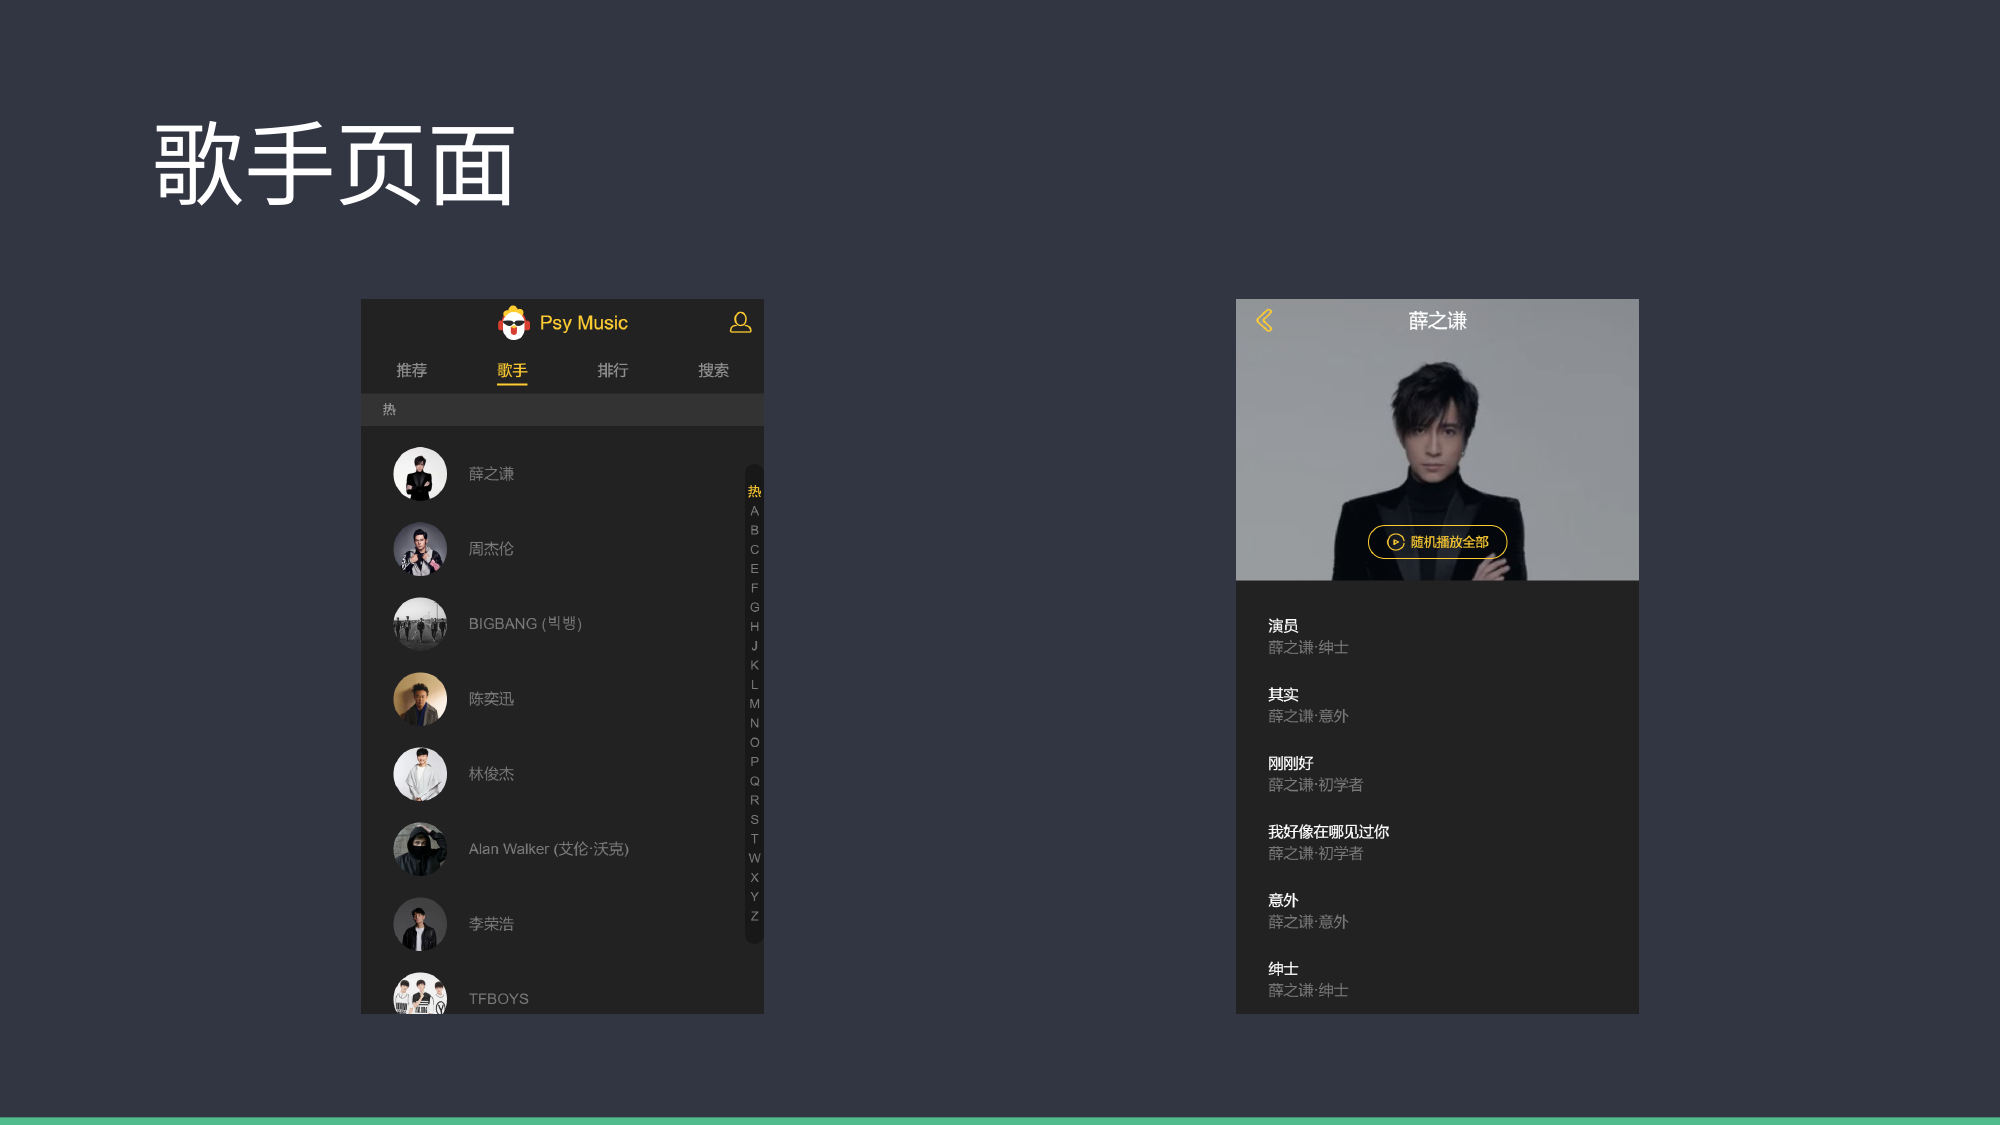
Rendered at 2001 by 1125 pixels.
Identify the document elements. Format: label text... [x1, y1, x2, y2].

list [361, 299, 764, 1014]
title 歌手页面 [137, 59, 1863, 278]
text_box [0, 1116, 2000, 1125]
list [1236, 299, 1639, 1014]
